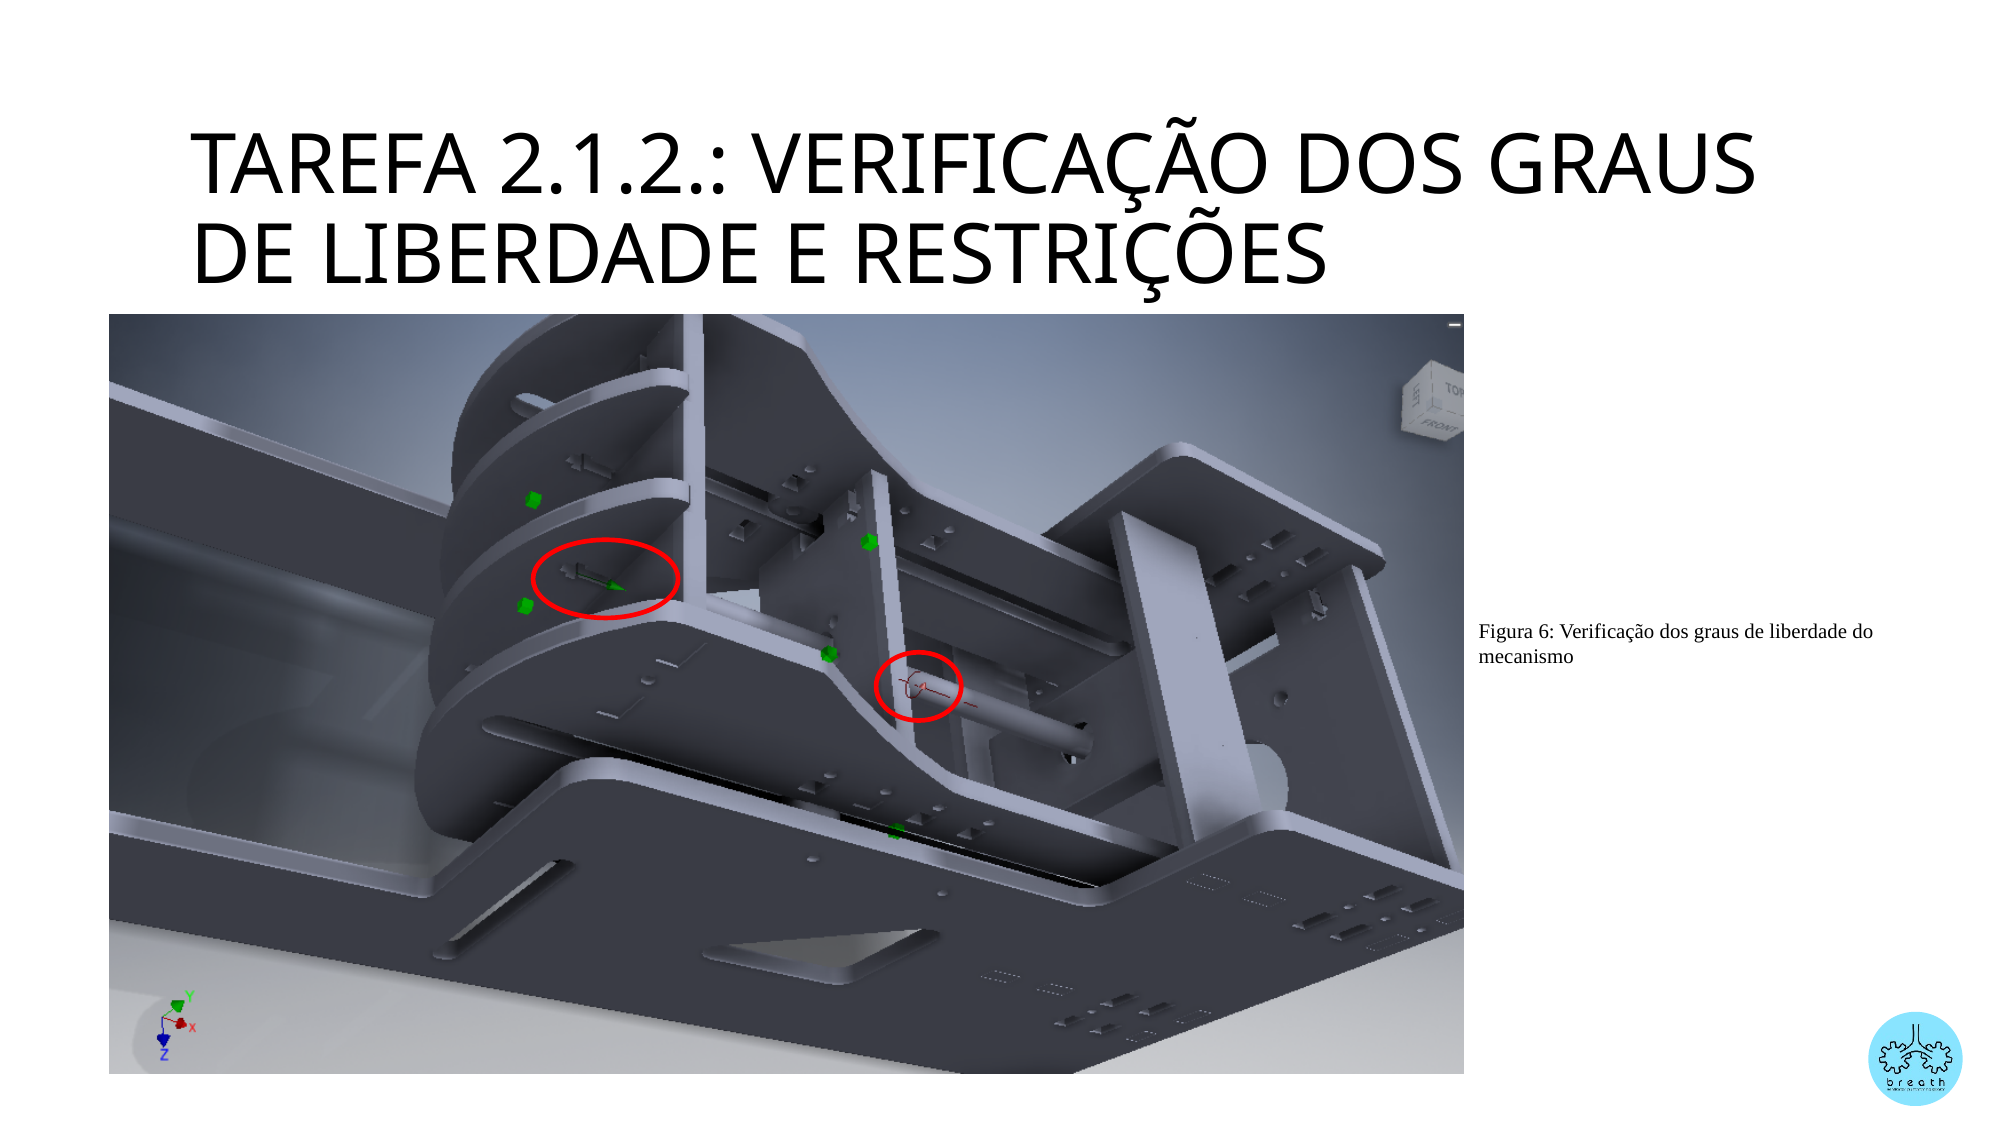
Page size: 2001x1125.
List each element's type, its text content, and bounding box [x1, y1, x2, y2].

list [113, 318, 1462, 1072]
picture [1868, 1011, 1963, 1106]
title Tarefa 2.1.2.: VERIFICAÇÃO DOS GRAUS DE LIBERDADE E RESTRIÇÕES [175, 79, 1826, 344]
text_box Figura 6: Verificação dos graus de liberdade do mecanismo [1465, 610, 1967, 675]
